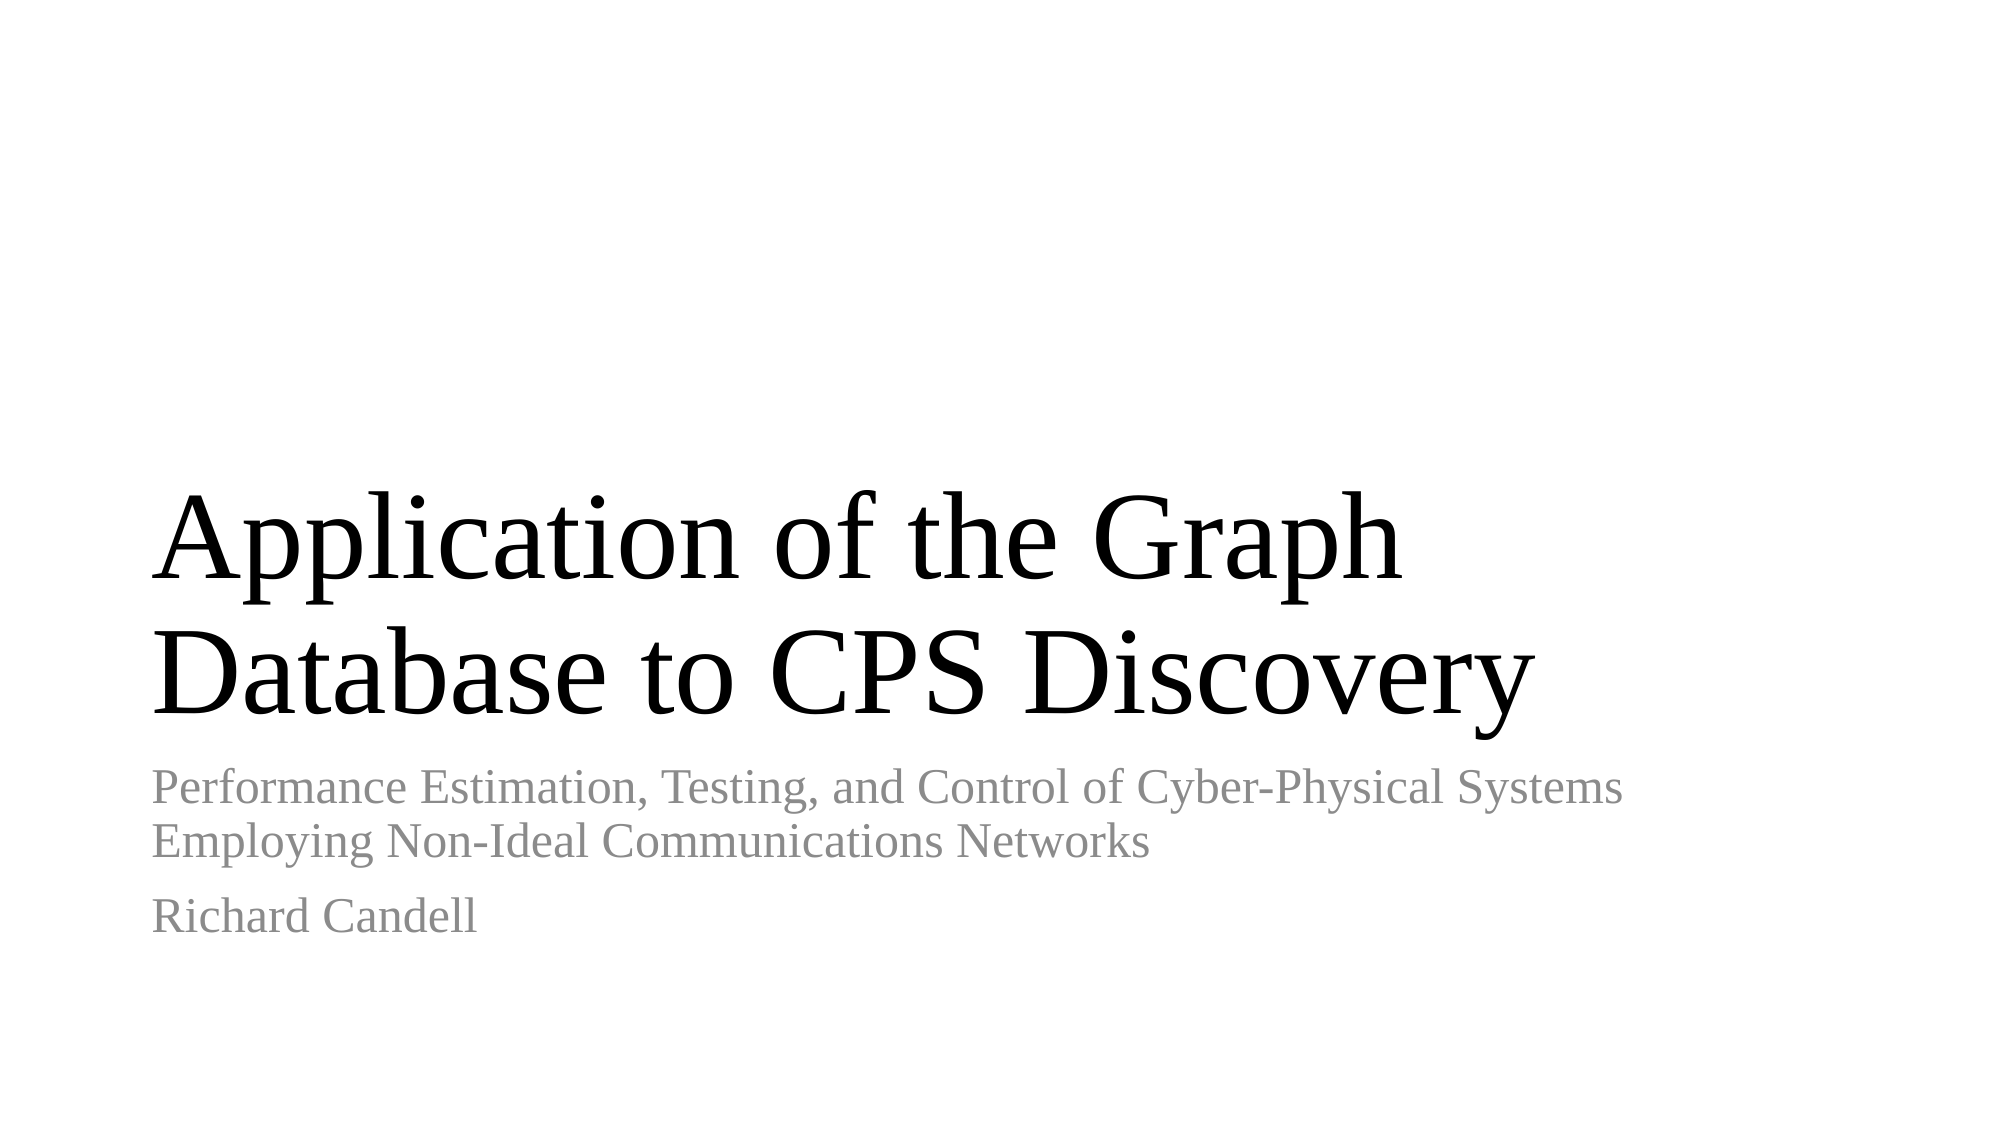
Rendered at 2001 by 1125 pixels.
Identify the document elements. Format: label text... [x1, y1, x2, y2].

list Performance Estimation, Testing, and Control of Cyber-Physical Systems Employing Non-Ideal Communications Networks Richard Candell [136, 752, 1862, 999]
title Application of the Graph Database to CPS Discovery [136, 280, 1862, 749]
